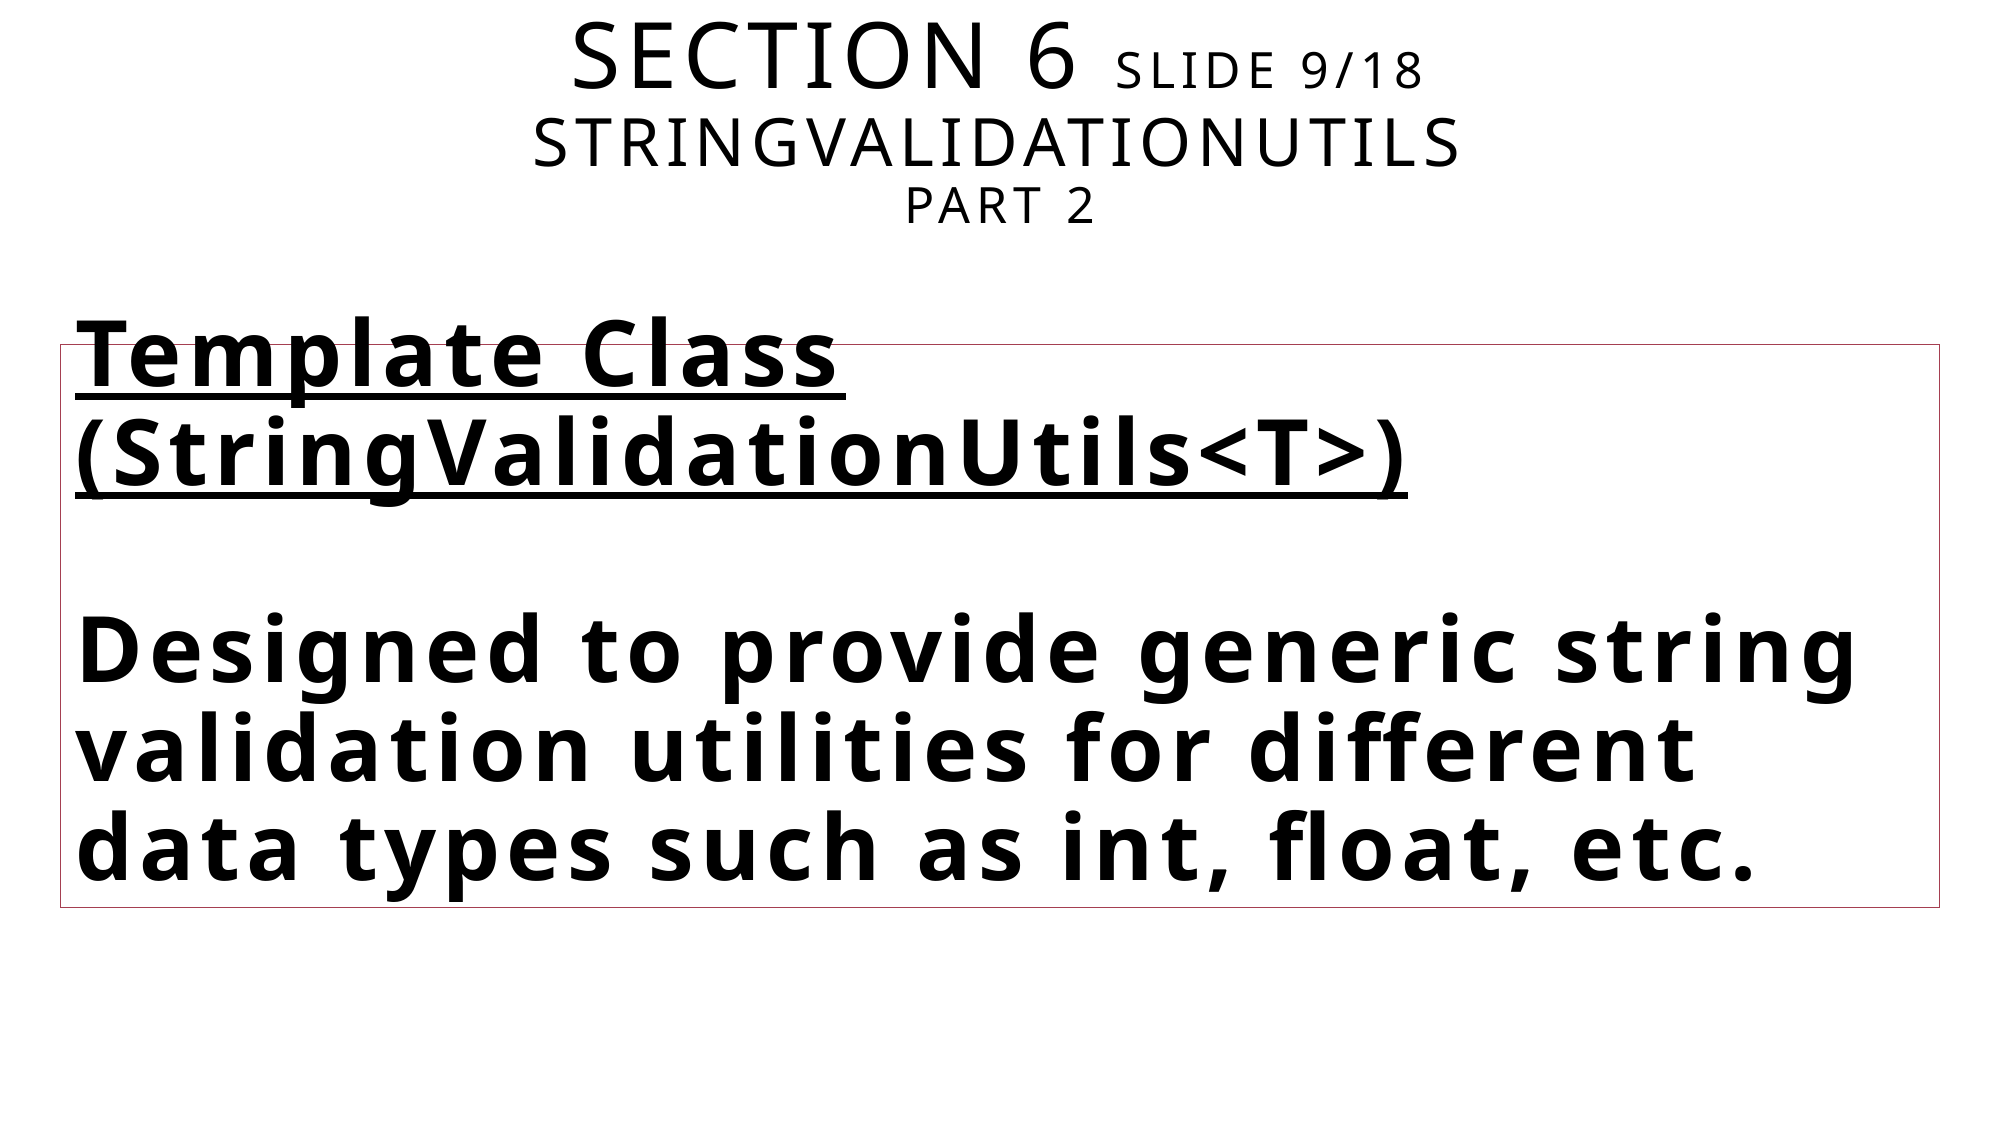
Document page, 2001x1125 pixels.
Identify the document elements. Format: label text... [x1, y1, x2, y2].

title Section 6 Slide 9/18 StringValidationUtils part 2 [479, 0, 1521, 208]
text_box Template Class (StringValidationUtils<T>) Designed to provide generic string validation utilities for different data types such as int, float, etc. [60, 344, 1940, 908]
